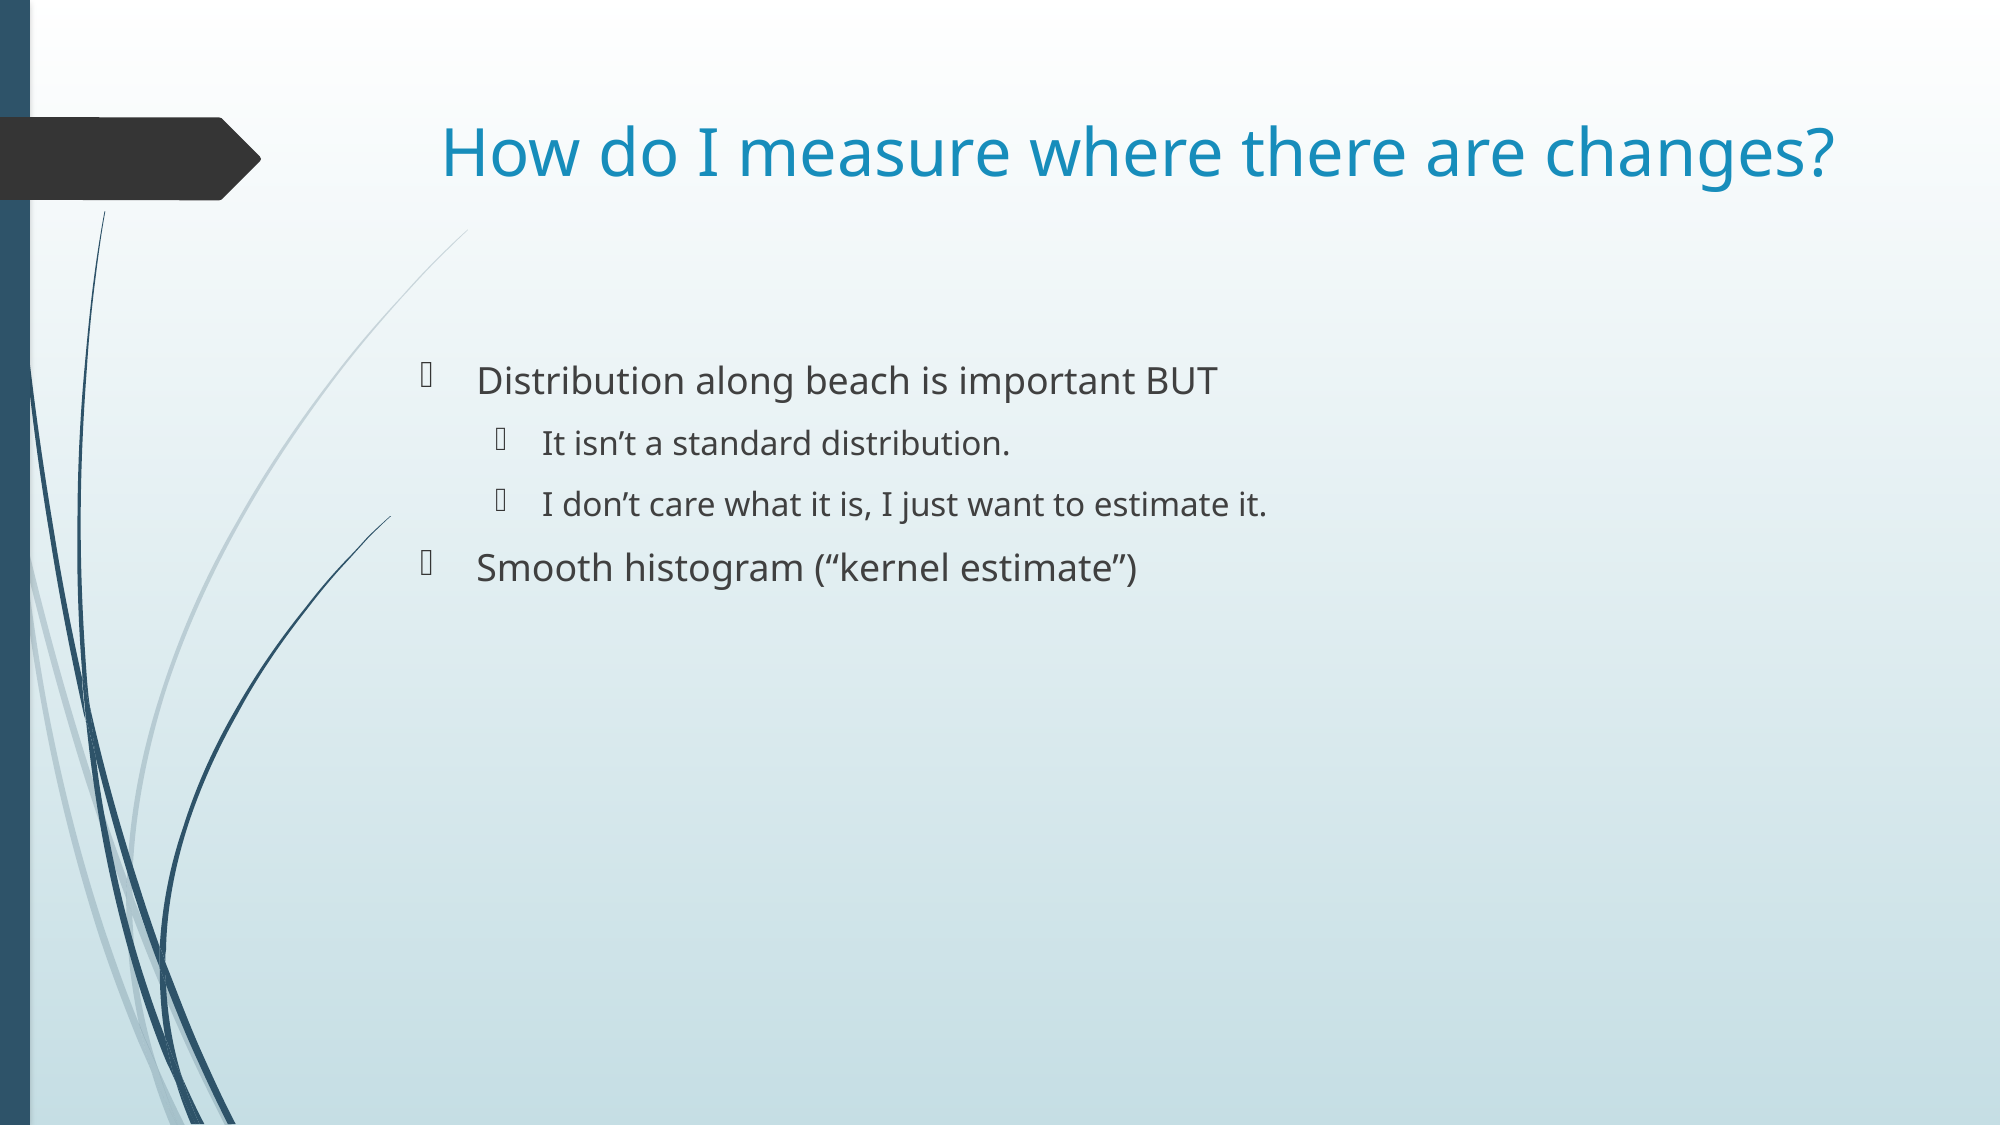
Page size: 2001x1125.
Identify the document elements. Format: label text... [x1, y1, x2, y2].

list Distribution along beach is important BUT It isn’t a standard distribution. I don’t care what it is, I just want to estimate it. Smooth histogram (“kernel estimate”) [405, 349, 1680, 1023]
title How do I measure where there are changes? [425, 102, 1888, 313]
